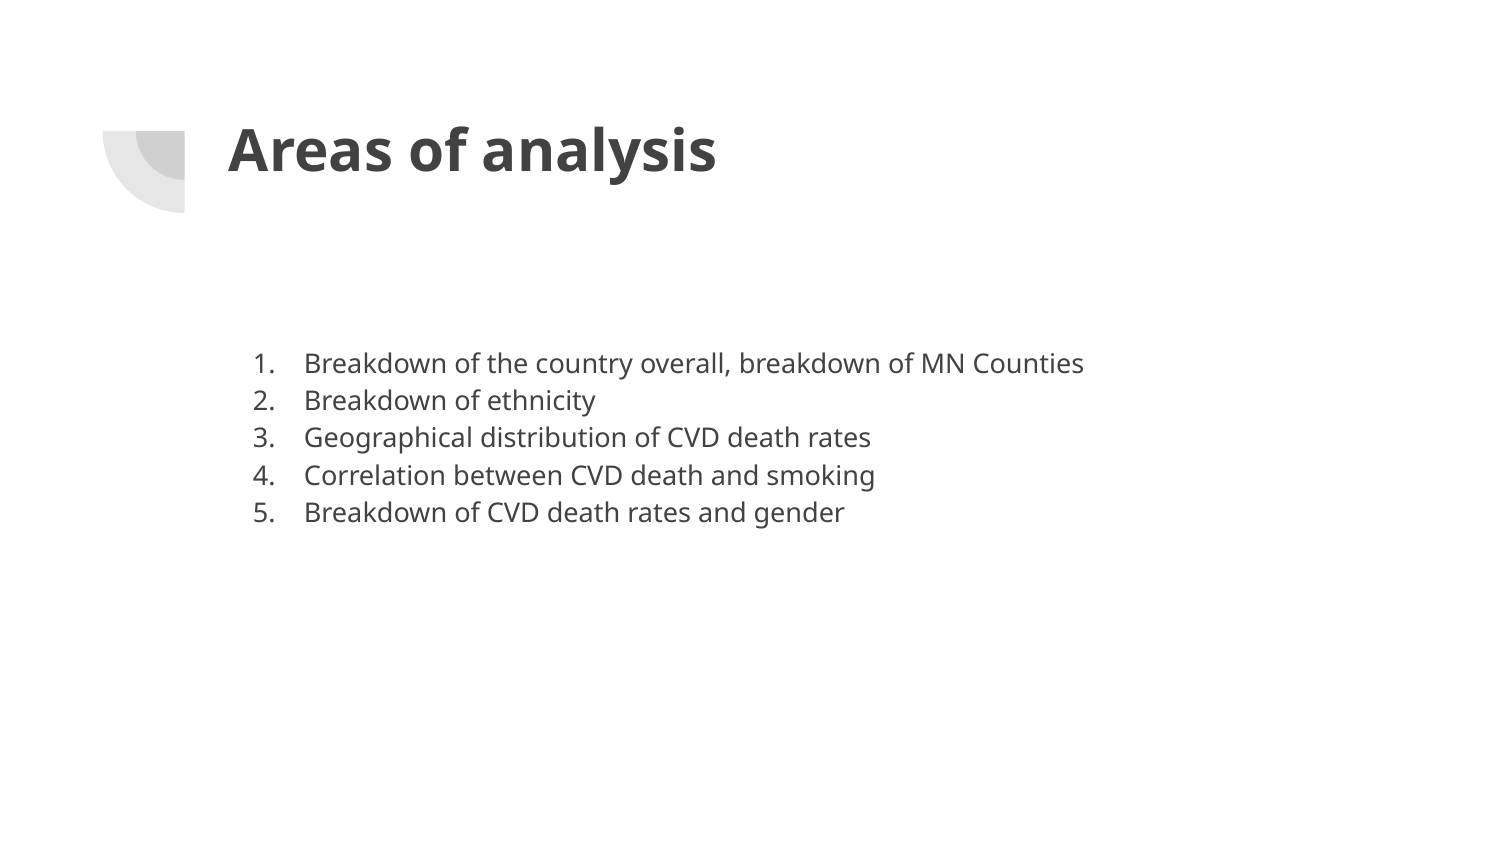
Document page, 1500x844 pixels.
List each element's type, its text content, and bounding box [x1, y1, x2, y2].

list Breakdown of the country overall, breakdown of MN Counties Breakdown of ethnicity Geographical distribution of CVD death rates Correlation between CVD death and smoking Breakdown of CVD death rates and gender [213, 326, 1368, 744]
title Areas of analysis [213, 98, 1368, 263]
